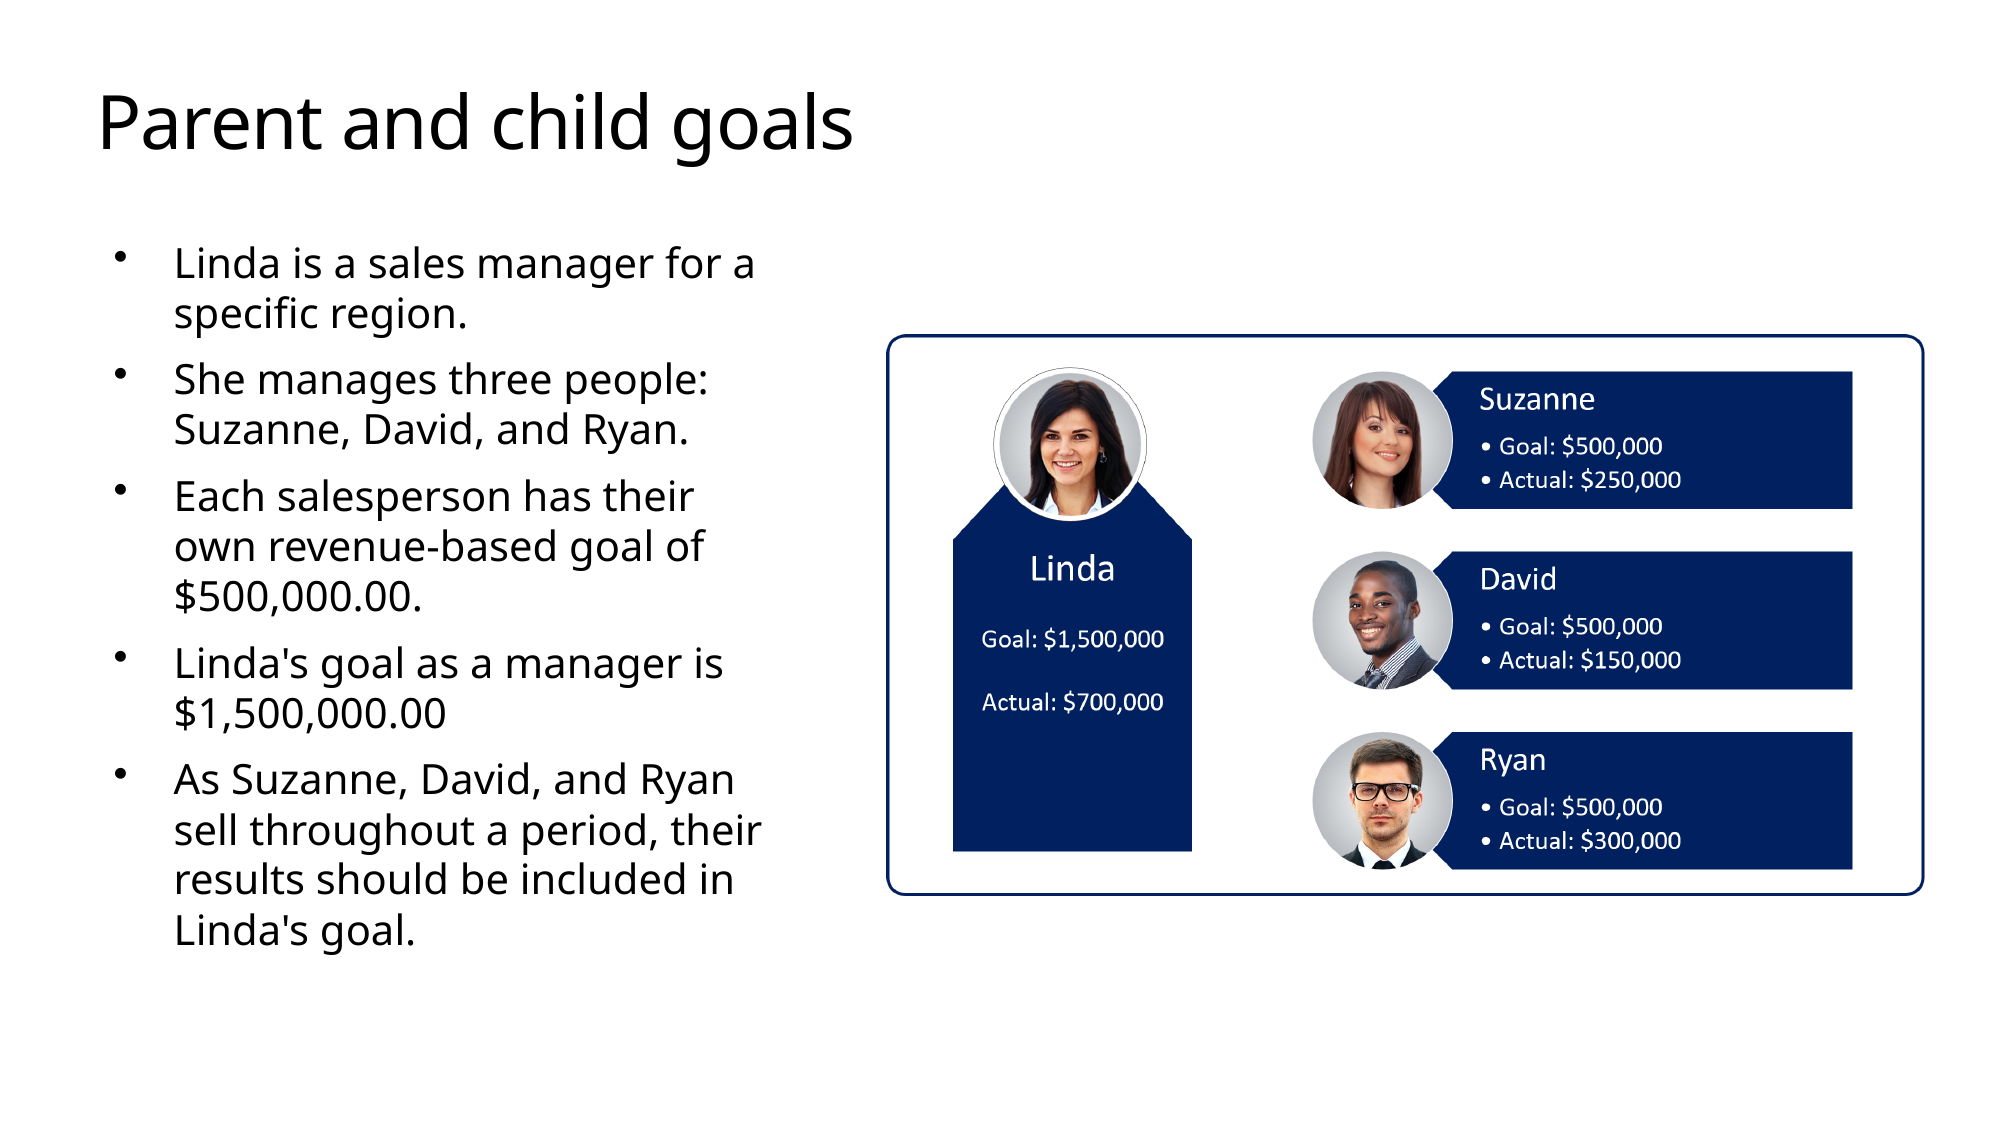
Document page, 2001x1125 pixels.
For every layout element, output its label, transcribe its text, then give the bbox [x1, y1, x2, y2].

picture [886, 334, 1936, 896]
title Parent and child goals [96, 75, 1904, 165]
text_box Linda is a sales manager for a specific region. She manages three people: Suzanne, David, and Ryan. Each salesperson has their own revenue-based goal of $500,000.00. Linda's goal as a manager is $1,500,000.00 As Suzanne, David, and Ryan sell throughout a period, their results should be included in Linda's goal. [96, 228, 789, 961]
